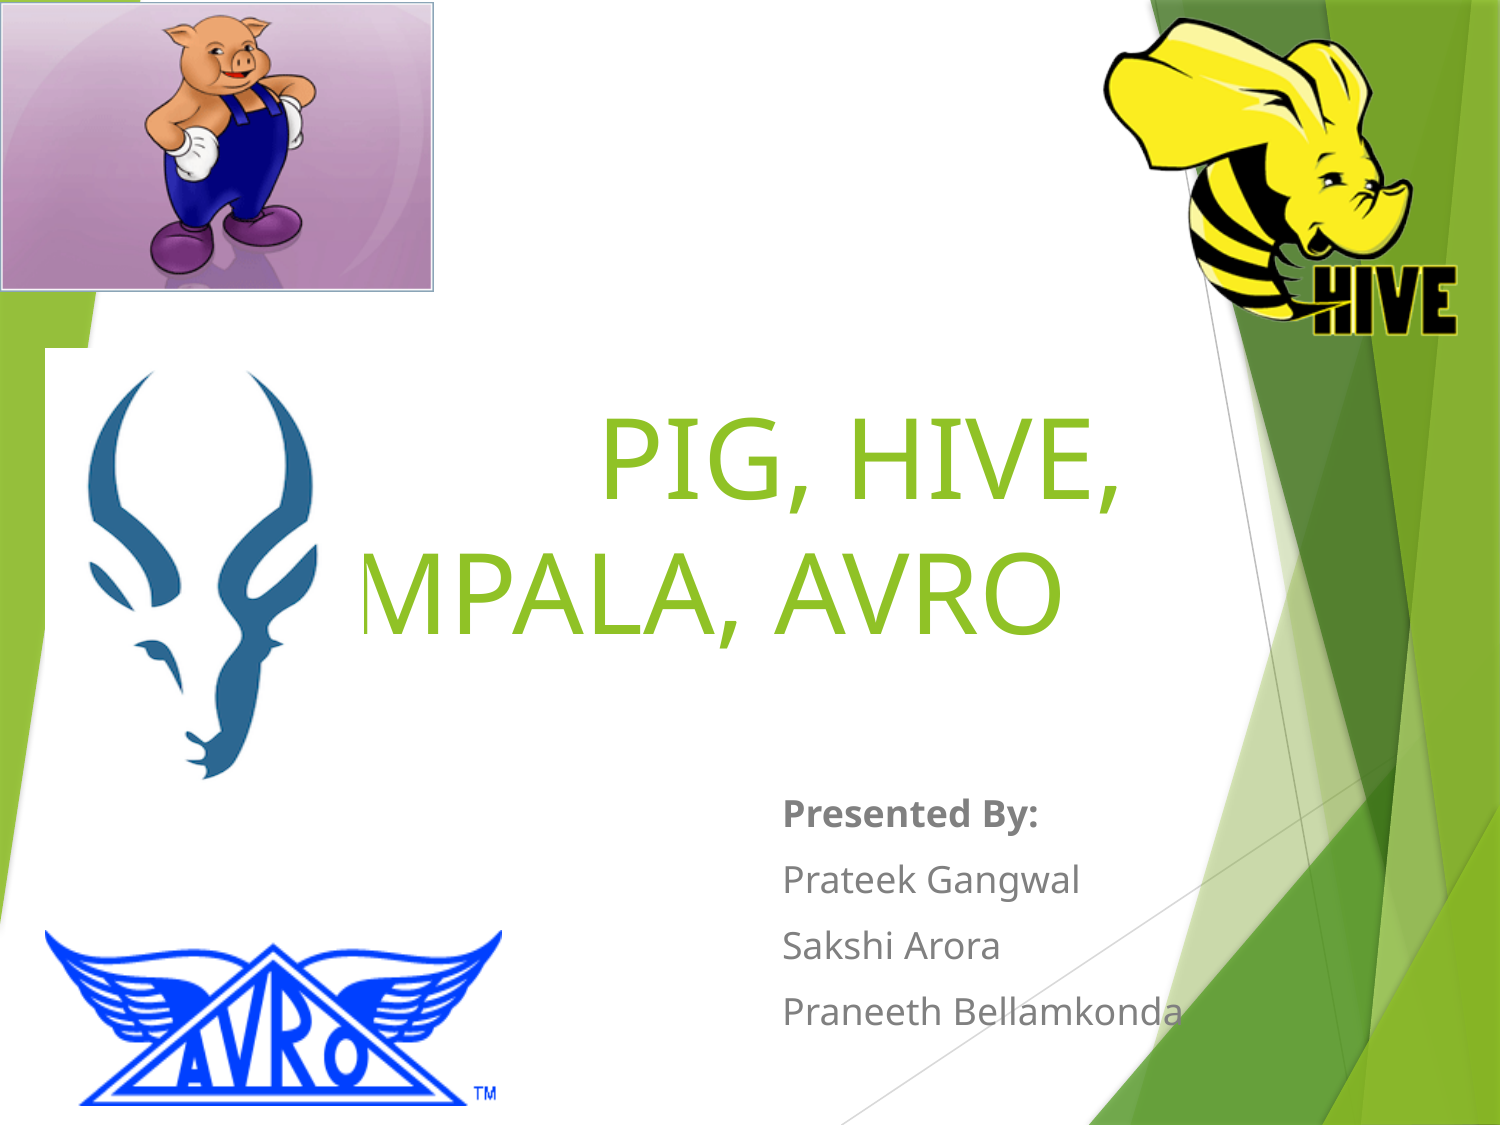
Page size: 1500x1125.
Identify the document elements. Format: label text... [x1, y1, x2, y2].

title PIG, HIVE, IMPALA, AVRO [368, 394, 1142, 665]
subtitle Presented By: Prateek Gangwal Sakshi Arora Praneeth Bellamkonda [767, 782, 1500, 1064]
picture [1067, 8, 1500, 342]
picture [0, 2, 434, 292]
picture [44, 348, 364, 797]
picture [44, 930, 503, 1107]
